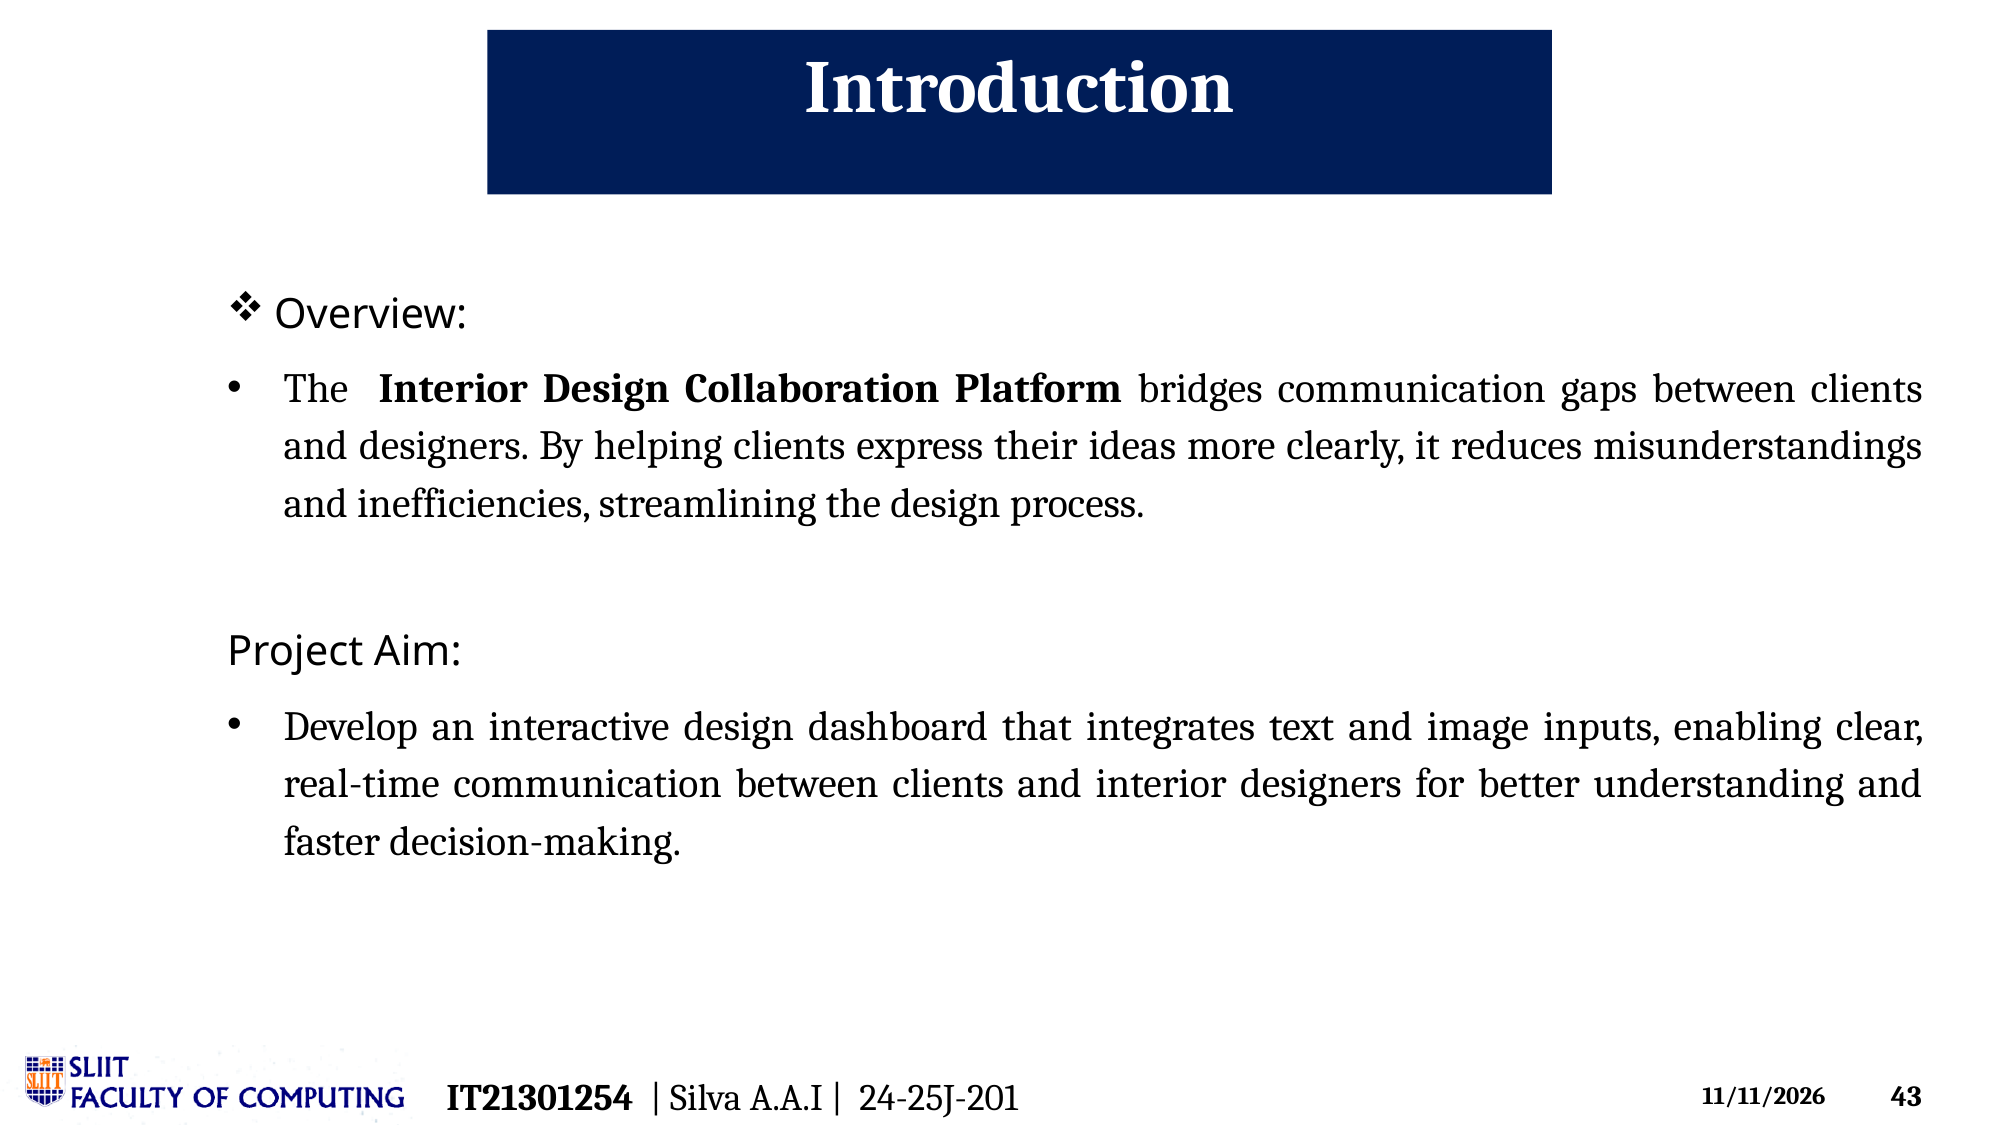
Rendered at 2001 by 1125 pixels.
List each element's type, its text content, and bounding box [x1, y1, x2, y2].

text_box Overview: The Interior Design Collaboration Platform bridges communication gaps between clients and designers. By helping clients express their ideas more clearly, it reduces misunderstandings and inefficiencies, streamlining the design process. Project Aim: Develop an interactive design dashboard that integrates text and image inputs, enabling clear, real-time communication between clients and interior designers for better understanding and faster decision-making. [137, 271, 1938, 871]
text_box IT21301254 | Silva A.A.I | 24-25J-201 [430, 1063, 1552, 1125]
picture [0, 1045, 413, 1125]
text_box Introduction [487, 29, 1552, 195]
